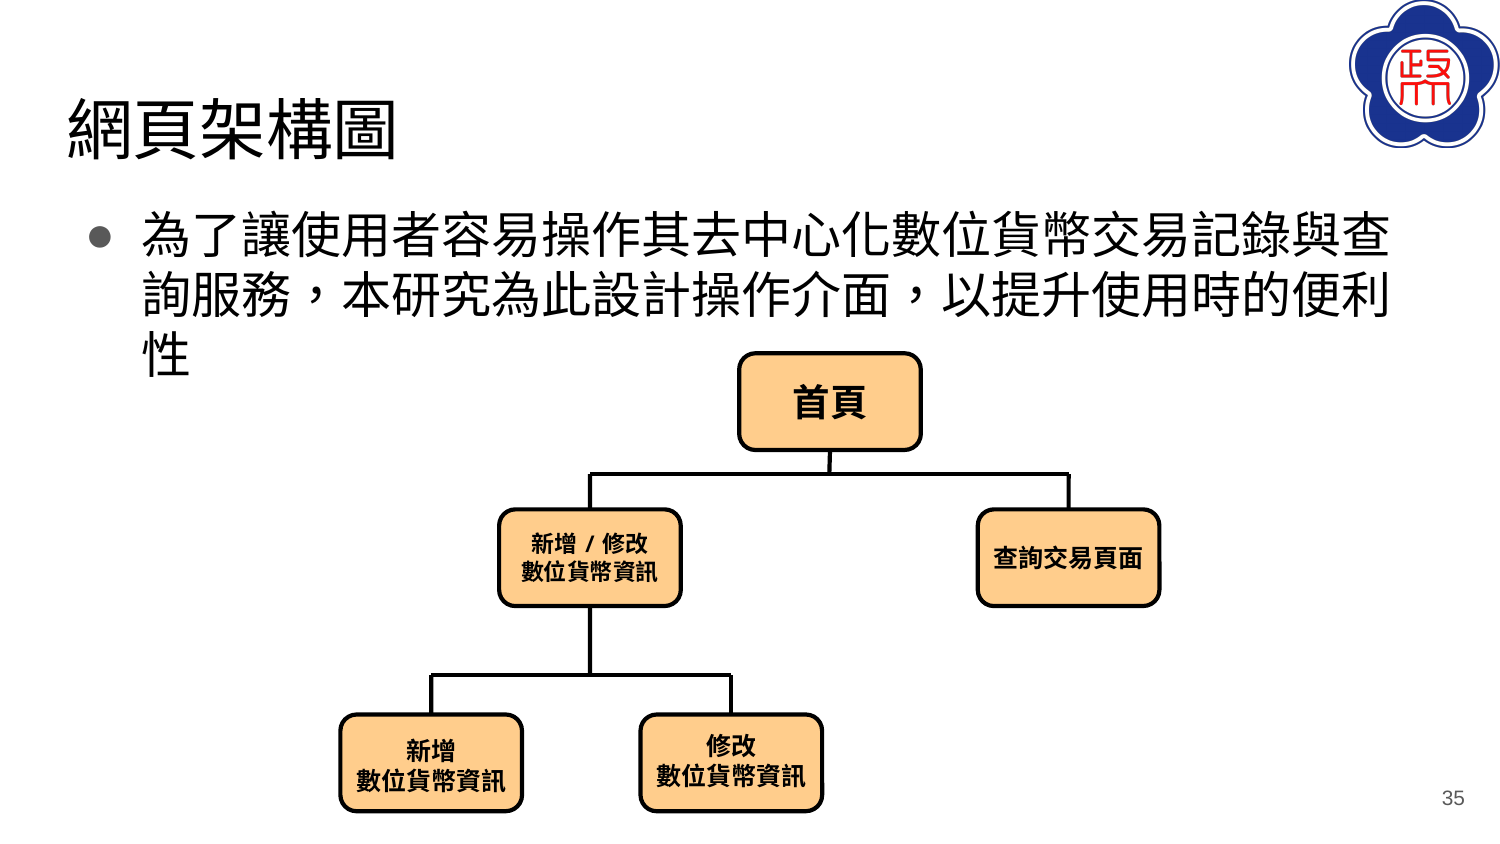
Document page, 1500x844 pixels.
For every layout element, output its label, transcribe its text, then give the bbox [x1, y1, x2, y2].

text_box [336, 353, 1164, 812]
picture [1349, 0, 1500, 148]
list 為了讓使用者容易操作其去中心化數位貨幣交易記錄與查詢服務，本研究為此設計操作介面，以提升使用時的便利性 [51, 189, 1449, 793]
title 網頁架構圖 [51, 72, 1449, 167]
slide_number 35 [1389, 764, 1480, 830]
